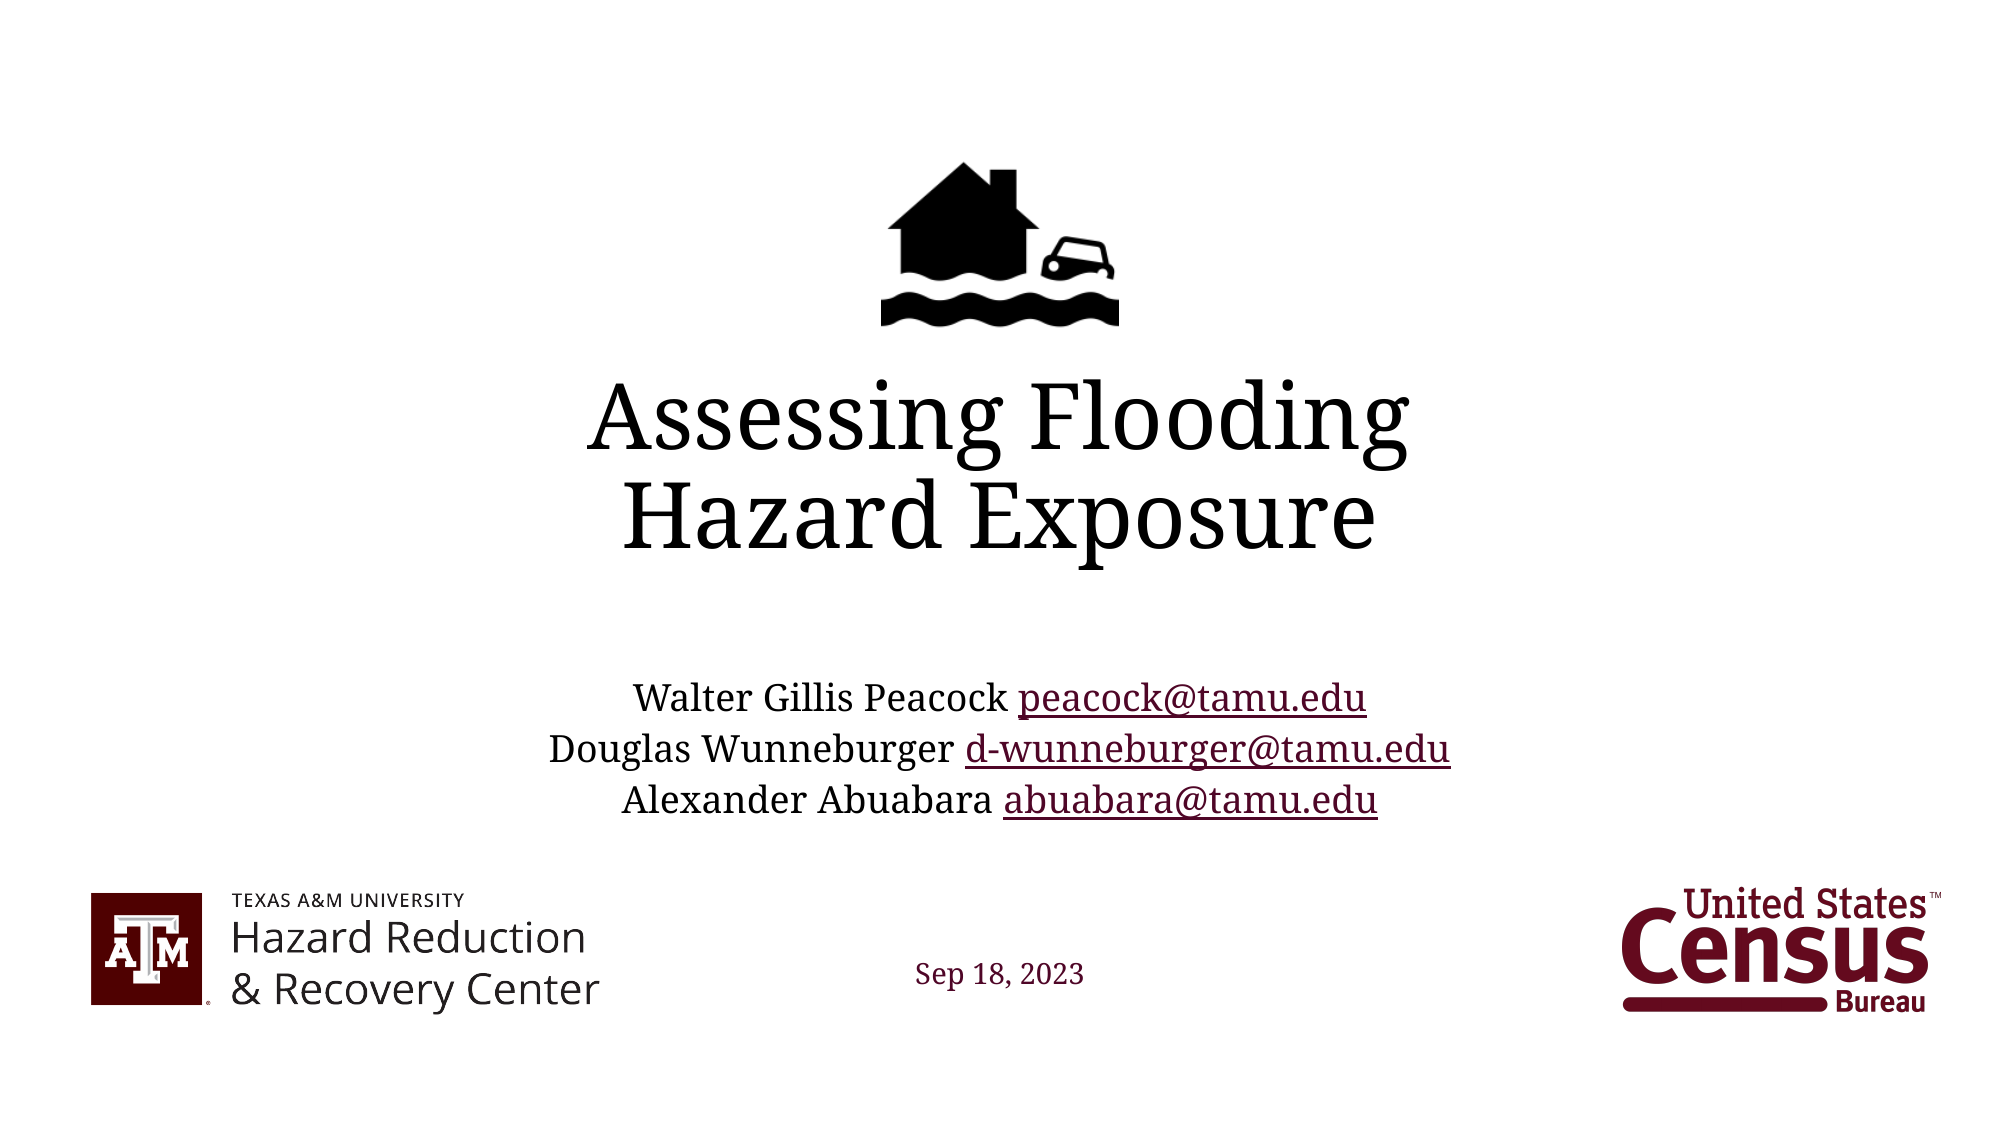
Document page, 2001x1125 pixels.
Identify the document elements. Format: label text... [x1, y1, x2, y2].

text_box Sep 18, 2023 [900, 948, 1100, 999]
subtitle Walter Gillis Peacock peacock@tamu.edu Douglas Wunneburger d-wunneburger@tamu.edu Alexander Abuabara abuabara@tamu.edu [249, 590, 1750, 911]
title Assessing Flooding Hazard Exposure [249, 184, 1750, 576]
picture [1622, 886, 1941, 1013]
picture [881, 126, 1119, 363]
picture [59, 861, 633, 1037]
